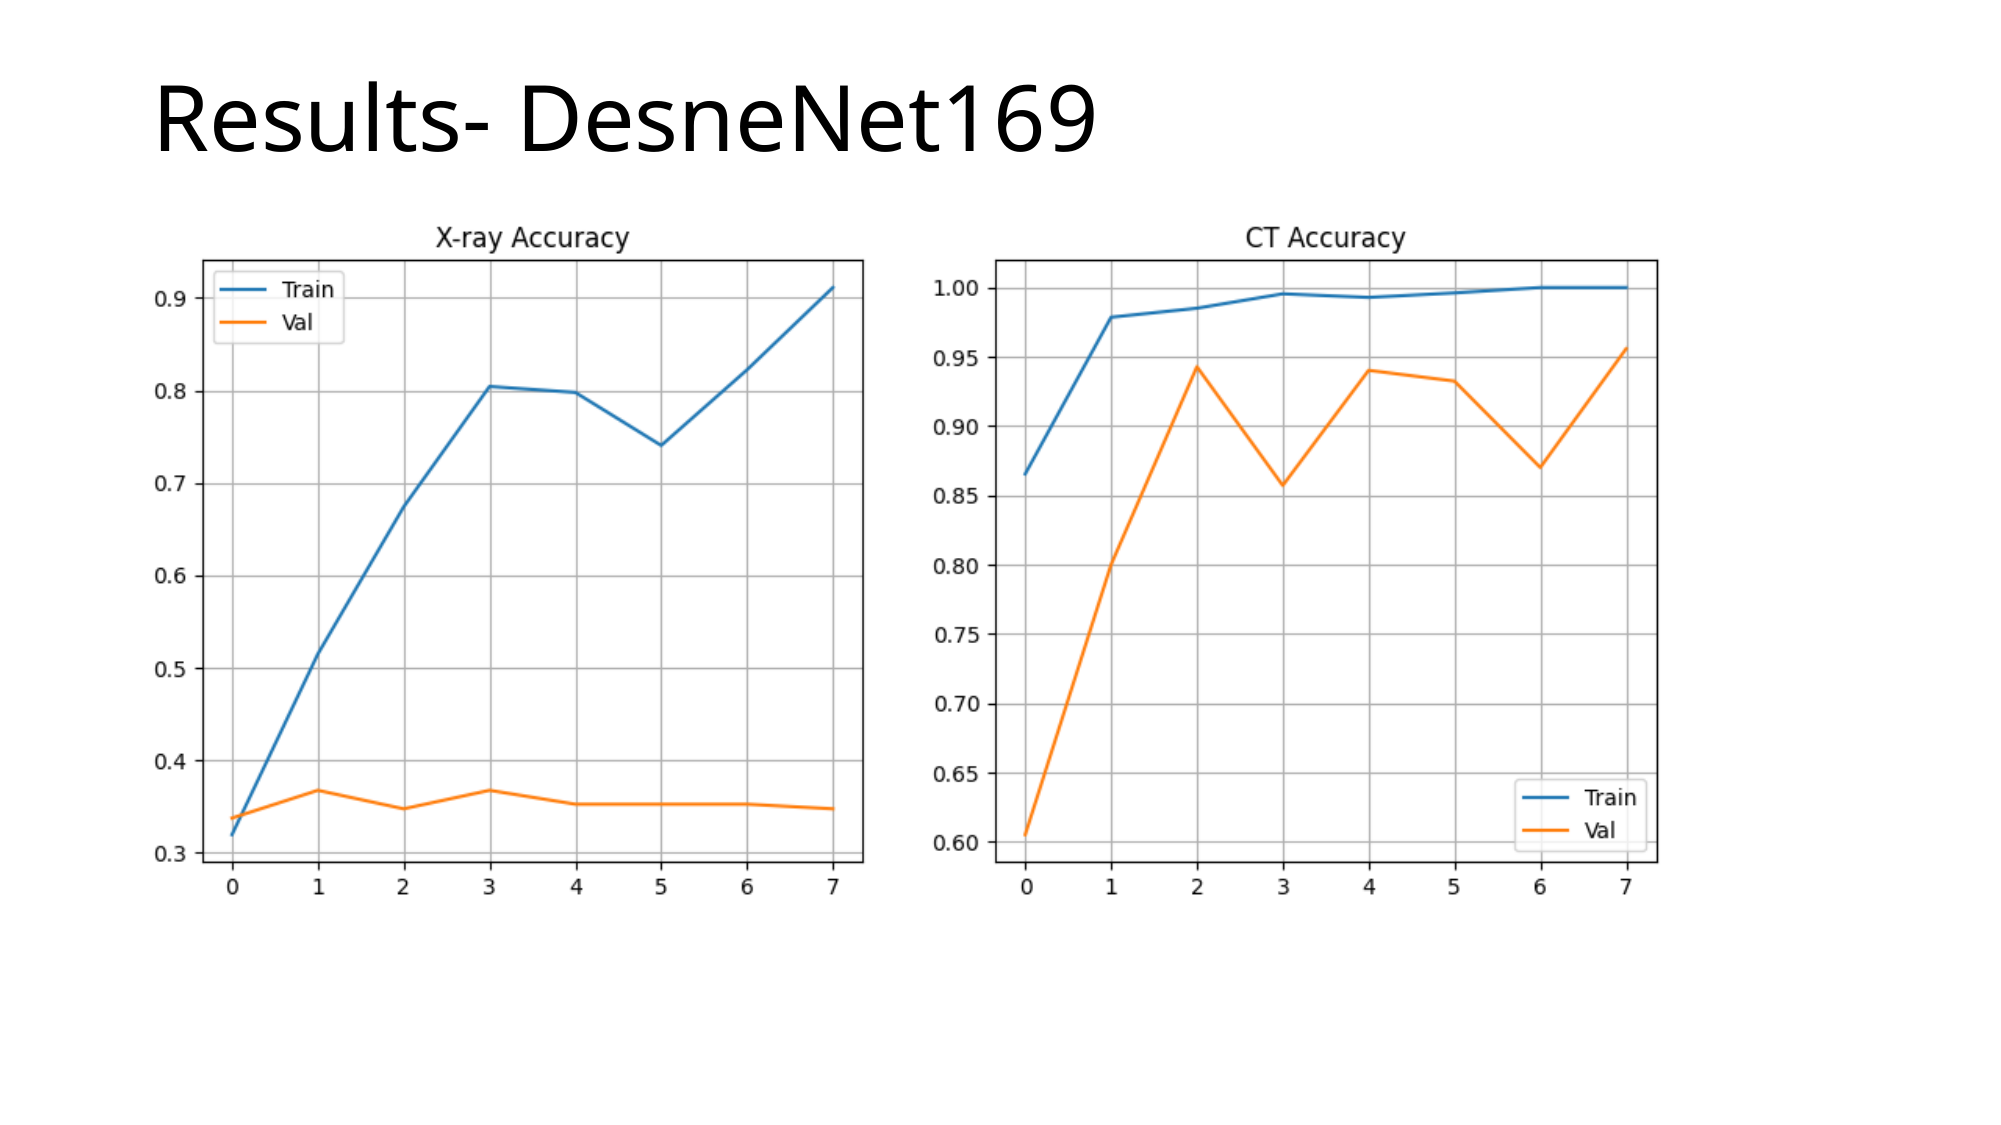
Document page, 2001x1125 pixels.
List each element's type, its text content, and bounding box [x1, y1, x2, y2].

title Results- DesneNet169 [137, 59, 1863, 185]
picture [137, 210, 1671, 915]
